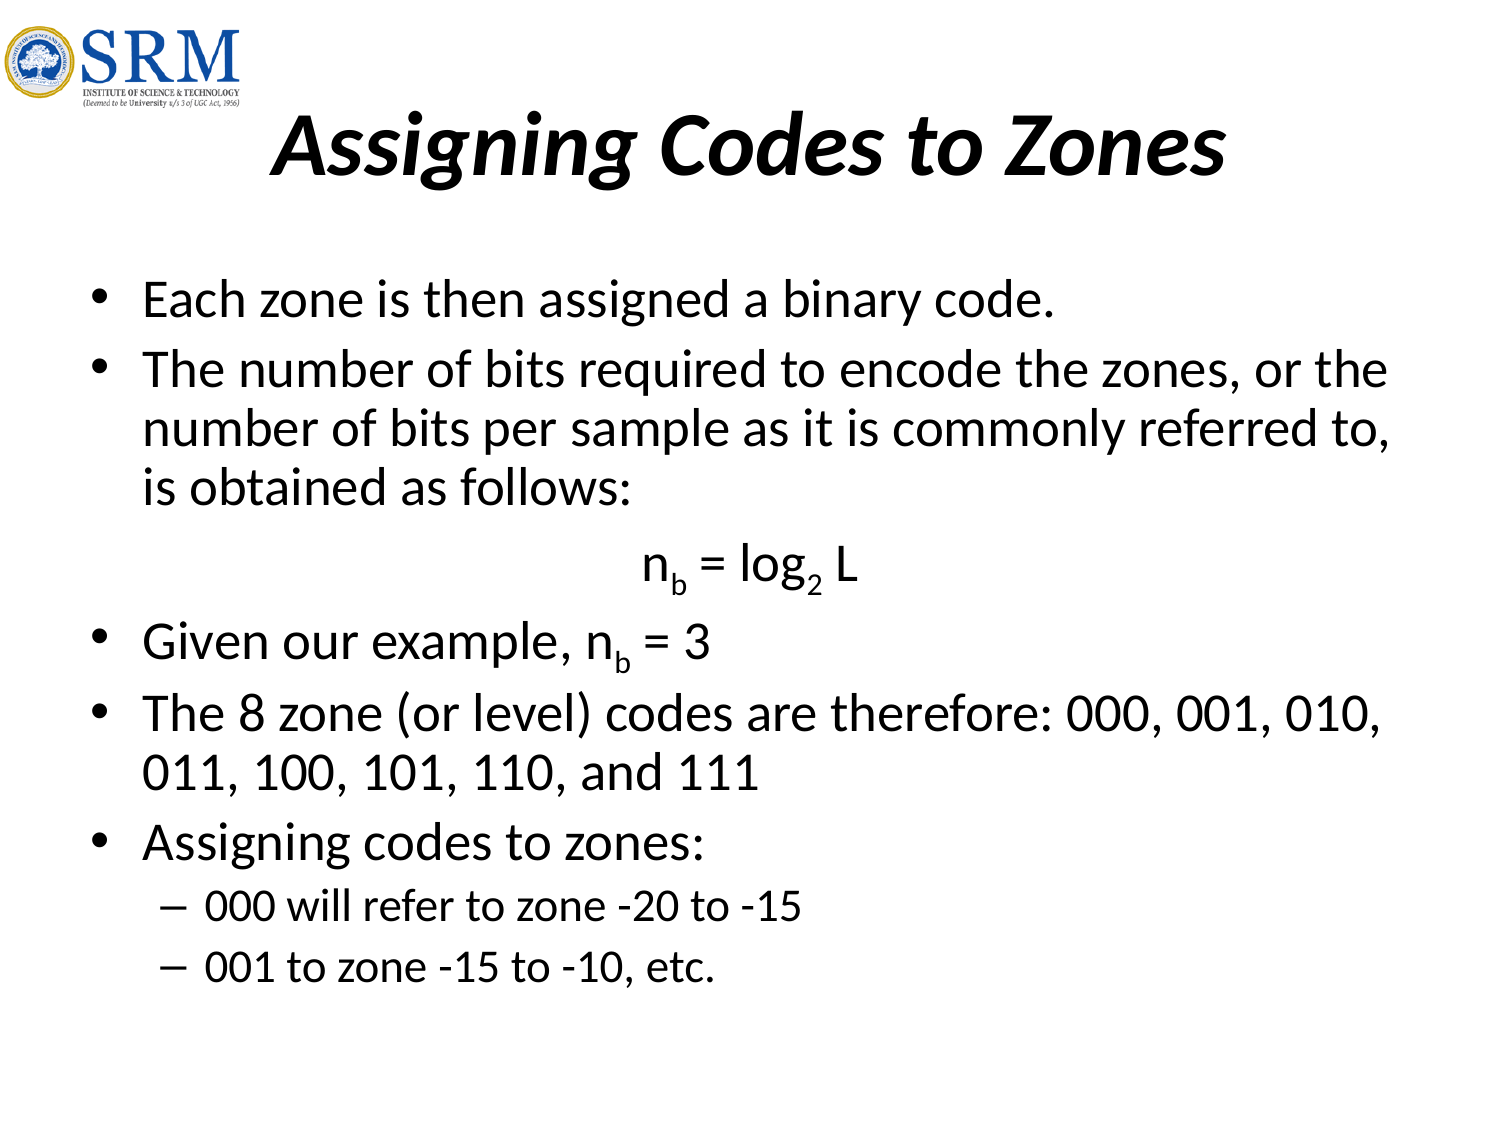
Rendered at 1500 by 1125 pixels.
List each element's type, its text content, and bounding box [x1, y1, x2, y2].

picture [1, 10, 246, 118]
title Assigning Codes to Zones [75, 45, 1425, 233]
list Each zone is then assigned a binary code. The number of bits required to encode the zones, or the number of bits per sample as it is commonly referred to, is obtained as follows: nb = log2 L Given our example, nb = 3 The 8 zone (or level) codes are therefore: 000, 001, 010, 011, 100, 101, 110, and 111 Assigning codes to zones: 000 will refer to zone -20 to -15 001 to zone -15 to -10, etc. [75, 262, 1425, 1005]
